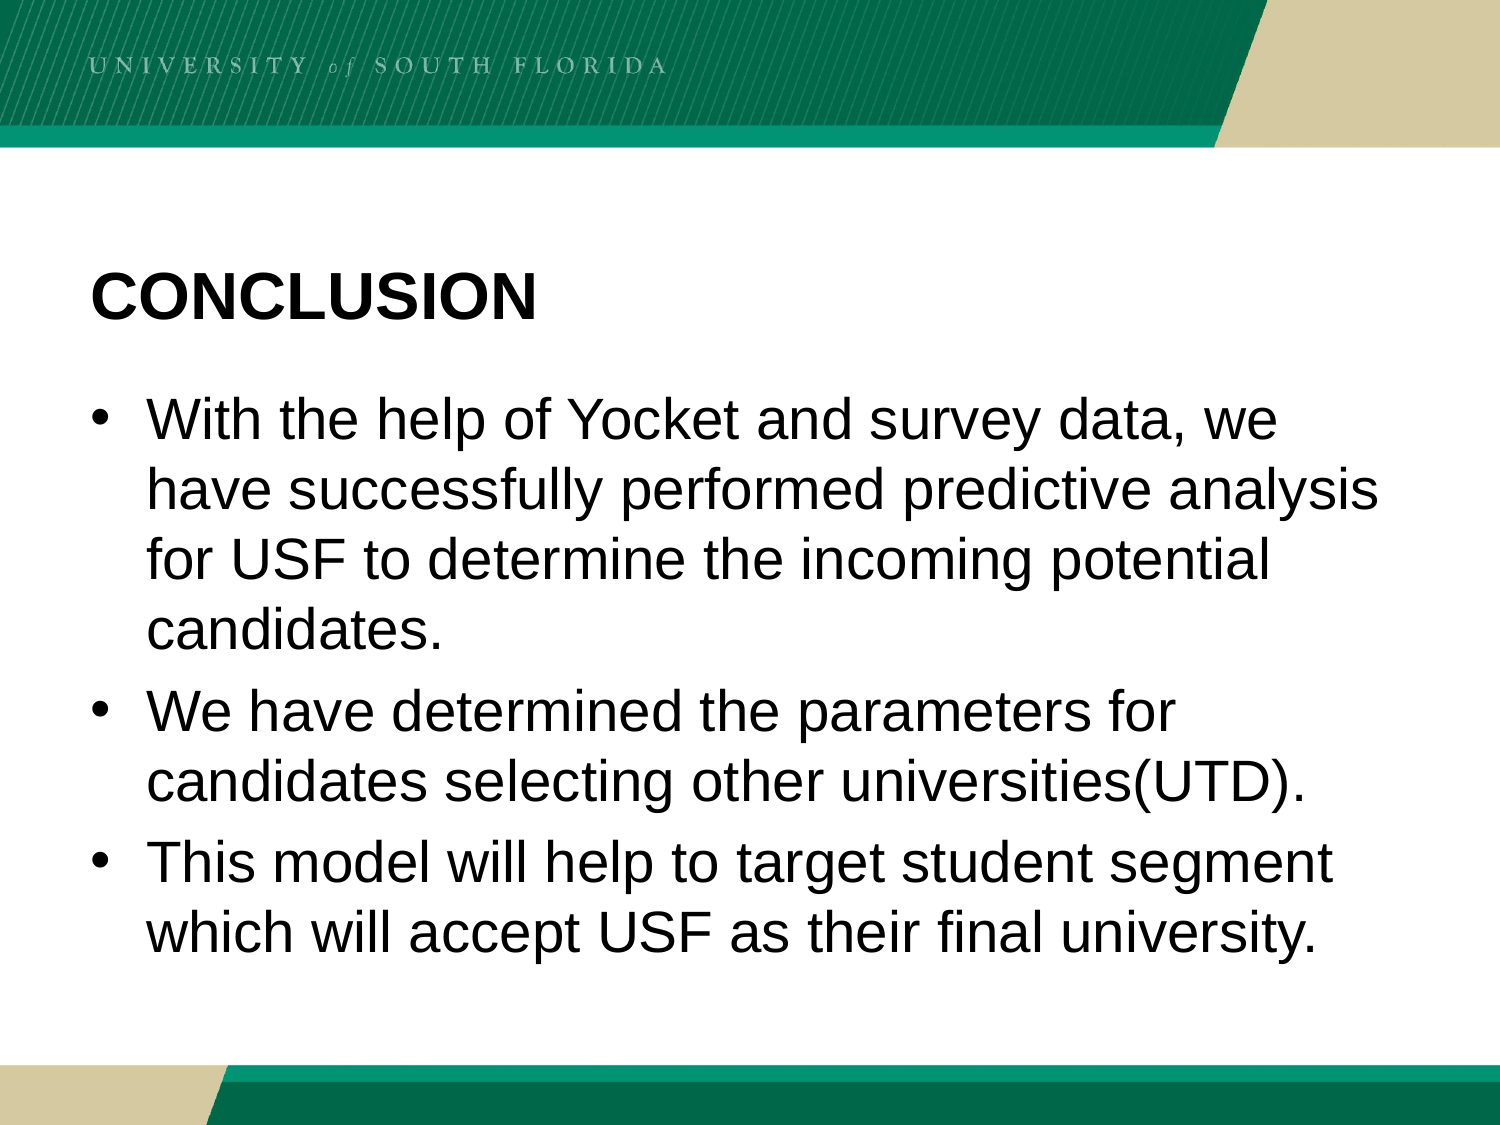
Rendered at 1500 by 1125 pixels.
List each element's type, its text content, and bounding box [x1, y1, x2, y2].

title CONCLUSION [75, 229, 1425, 357]
list With the help of Yocket and survey data, we have successfully performed predictive analysis for USF to determine the incoming potential candidates. We have determined the parameters for candidates selecting other universities(UTD). This model will help to target student segment which will accept USF as their final university. [75, 373, 1425, 1007]
picture [0, 0, 1500, 1125]
